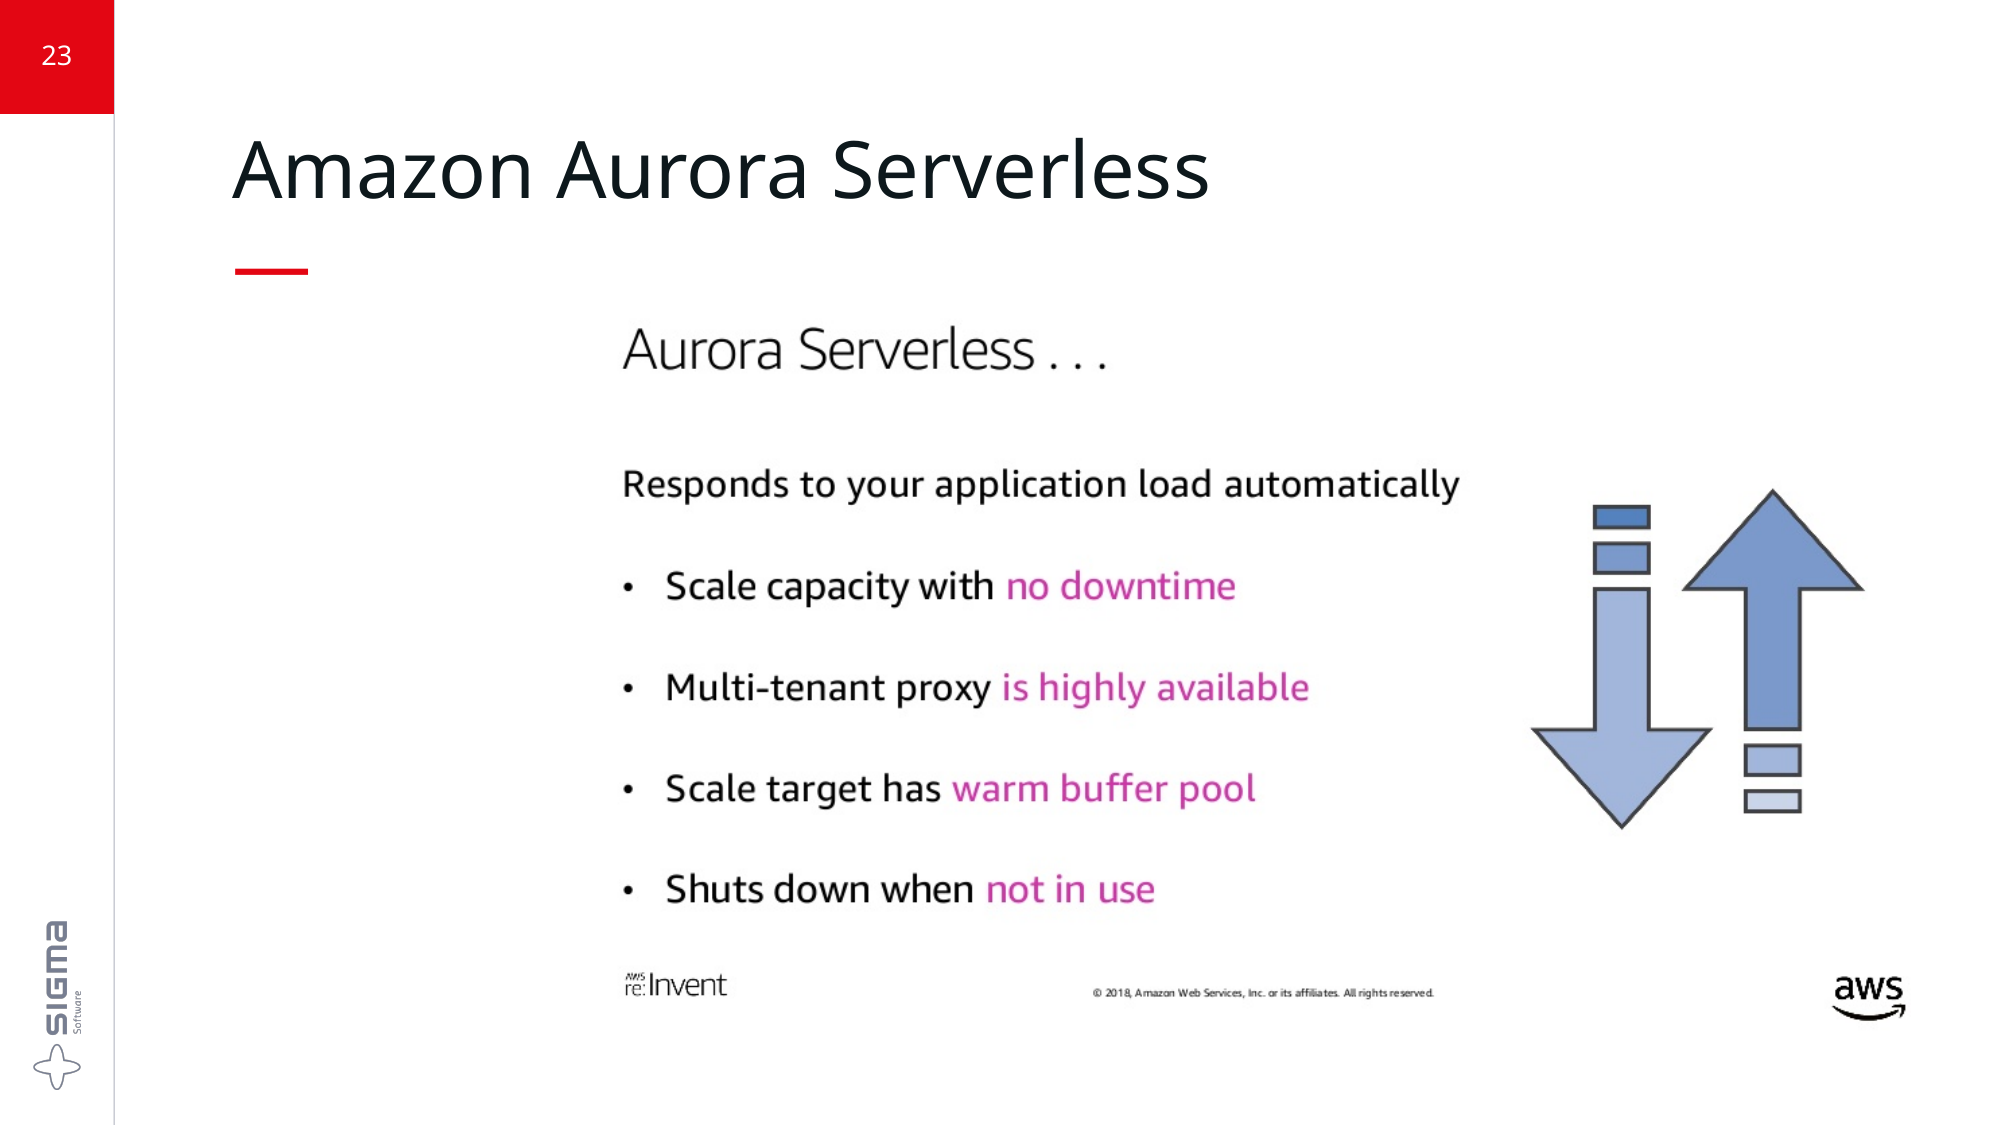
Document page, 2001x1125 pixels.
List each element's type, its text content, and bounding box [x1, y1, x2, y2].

picture [34, 922, 81, 1090]
picture [575, 276, 1954, 1053]
slide_number 23 [0, 0, 114, 114]
title Amazon Aurora Serverless — [232, 119, 1886, 312]
